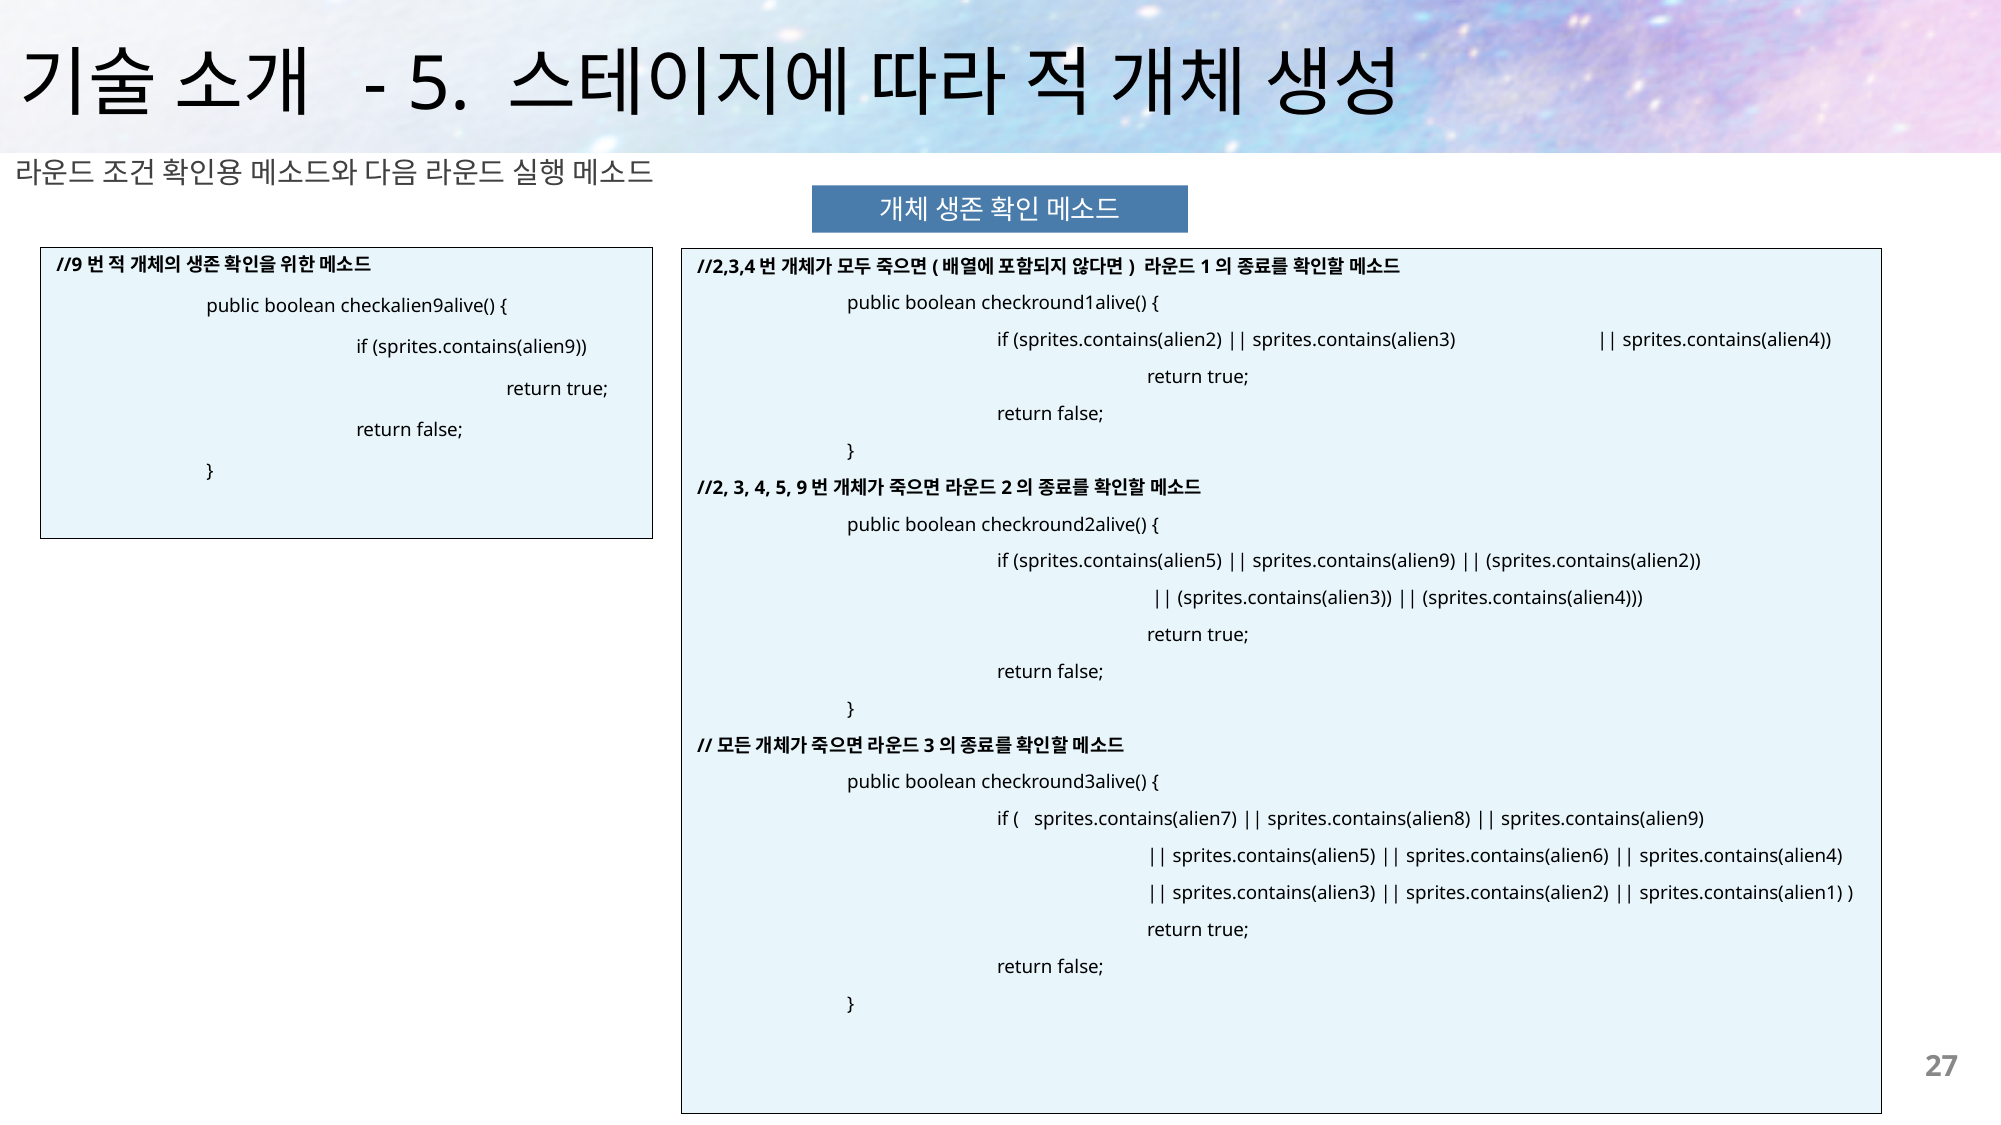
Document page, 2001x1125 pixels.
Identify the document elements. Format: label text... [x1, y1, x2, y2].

text_box [681, 248, 1882, 1114]
text_box //9번 적 개체의 생존 확인을 위한 메소드 public boolean checkalien9alive() { if (sprites.contains(alien9)) return true; return false; } [48, 248, 645, 489]
text_box 개체 생존 확인 메소드 [812, 185, 1188, 233]
text_box [40, 247, 653, 539]
slide_number 27 [1915, 1040, 1967, 1093]
text_box //2,3,4번 개체가 모두 죽으면(배열에 포함되지 않다면) 라운드1의 종료를 확인할 메소드 public boolean checkround1alive() { if (sprites.contains(alien2) || sprites.contains(alien3) || sprites.contains(alien4)) return true; return false; } //2, 3, 4, 5, 9번 개체가 죽으면 라운드2의 종료를 확인할 메소드 public boolean checkround2alive() { if (sprites.contains(alien5) || sprites.contains(alien9) || (sprites.contains(alien2)) || (sprites.contains(alien3)) || (sprites.contains(alien4))) return true; return false; } //모든 개체가 죽으면 라운드3의 종료를 확인할 메소드 public boolean checkround3alive() { if ( sprites.contains(alien7) || sprites.contains(alien8) || sprites.contains(alien9) || sprites.contains(alien5) || sprites.contains(alien6) || sprites.contains(alien4) || sprites.contains(alien3) || sprites.contains(alien2) || sprites.contains(alien1) ) return true; return false; } [689, 249, 1873, 1022]
picture [0, 0, 2001, 154]
text_box 라운드 조건 확인용 메소드와 다음 라운드 실행 메소드 [7, 154, 1993, 306]
